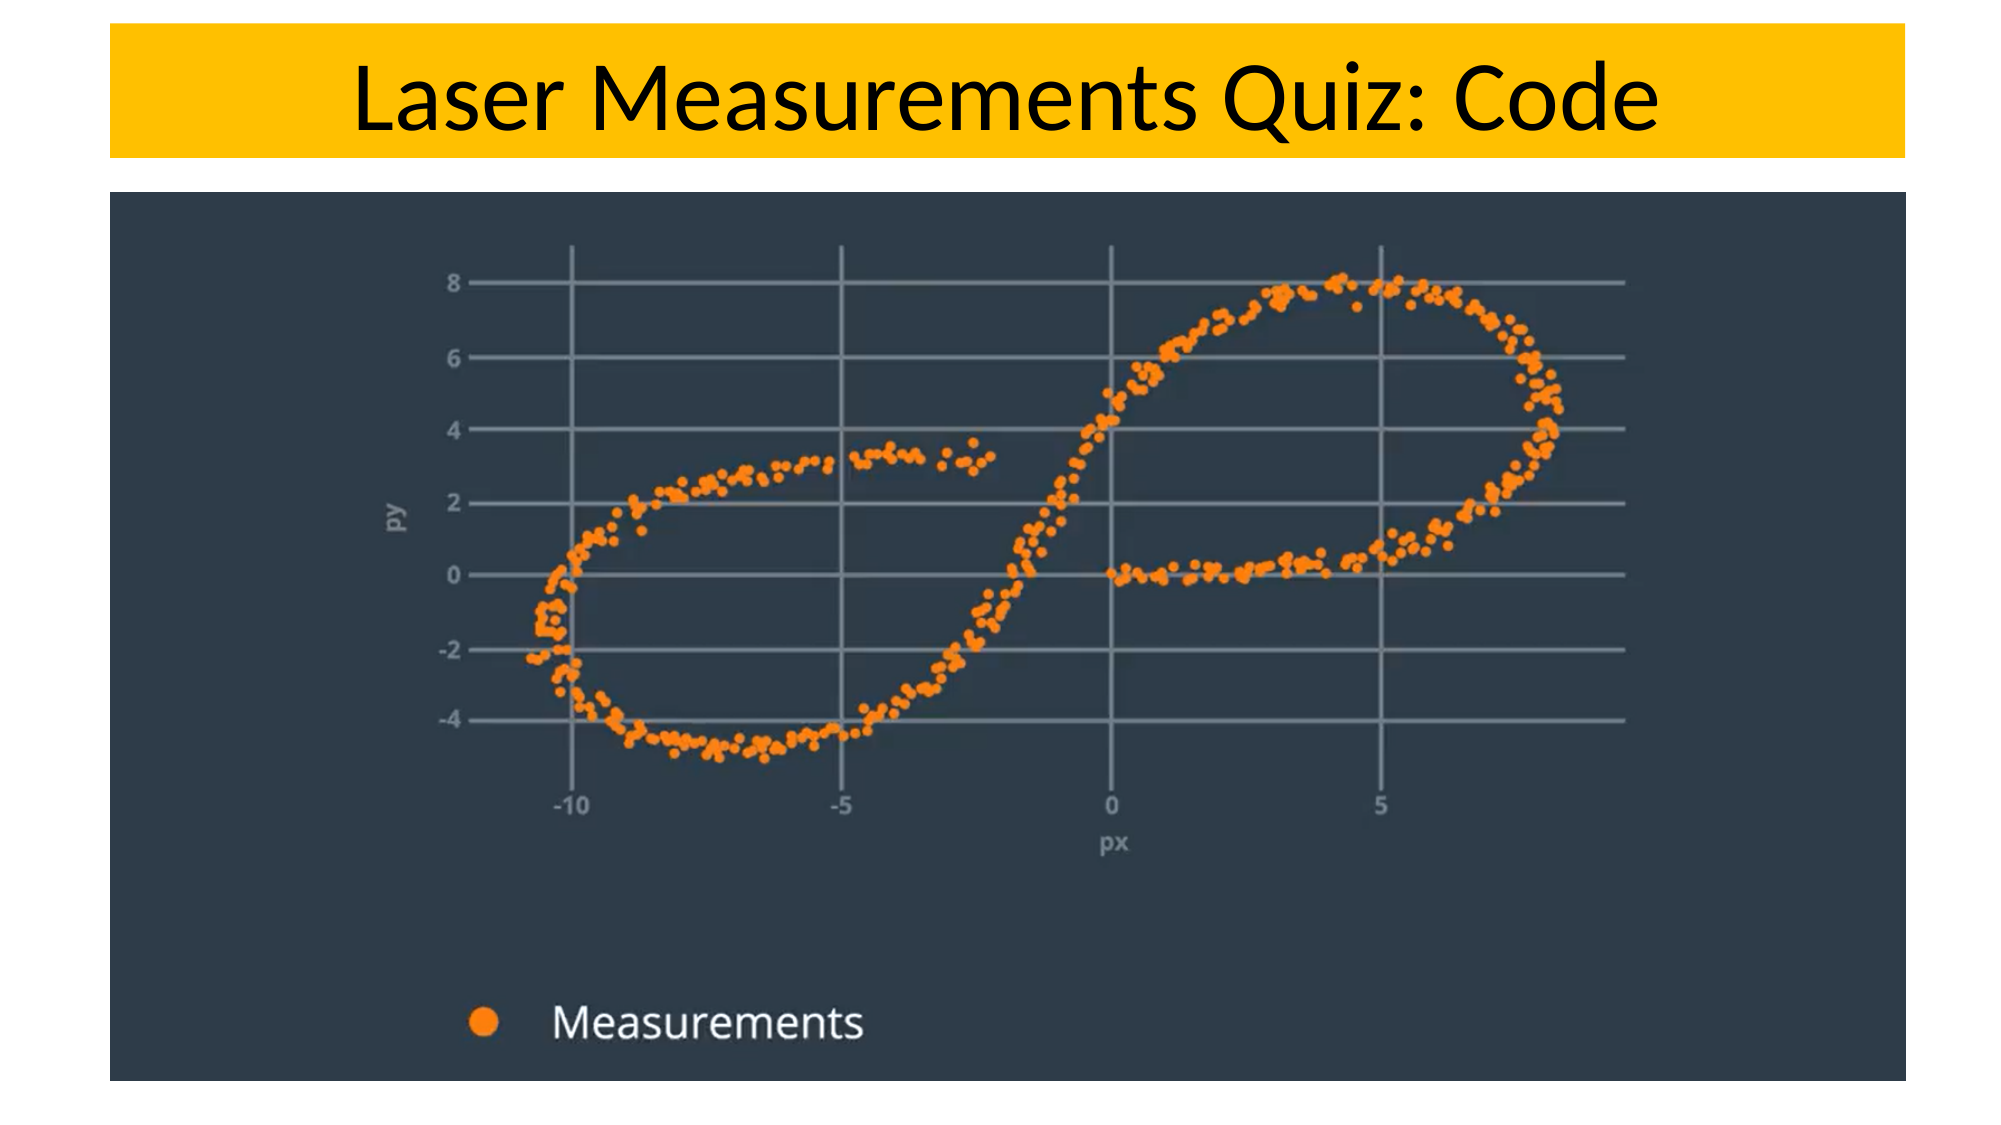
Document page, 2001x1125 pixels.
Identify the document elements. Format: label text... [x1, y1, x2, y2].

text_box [109, 192, 1906, 1081]
text_box Laser Measurements Quiz: Code [110, 23, 1906, 158]
